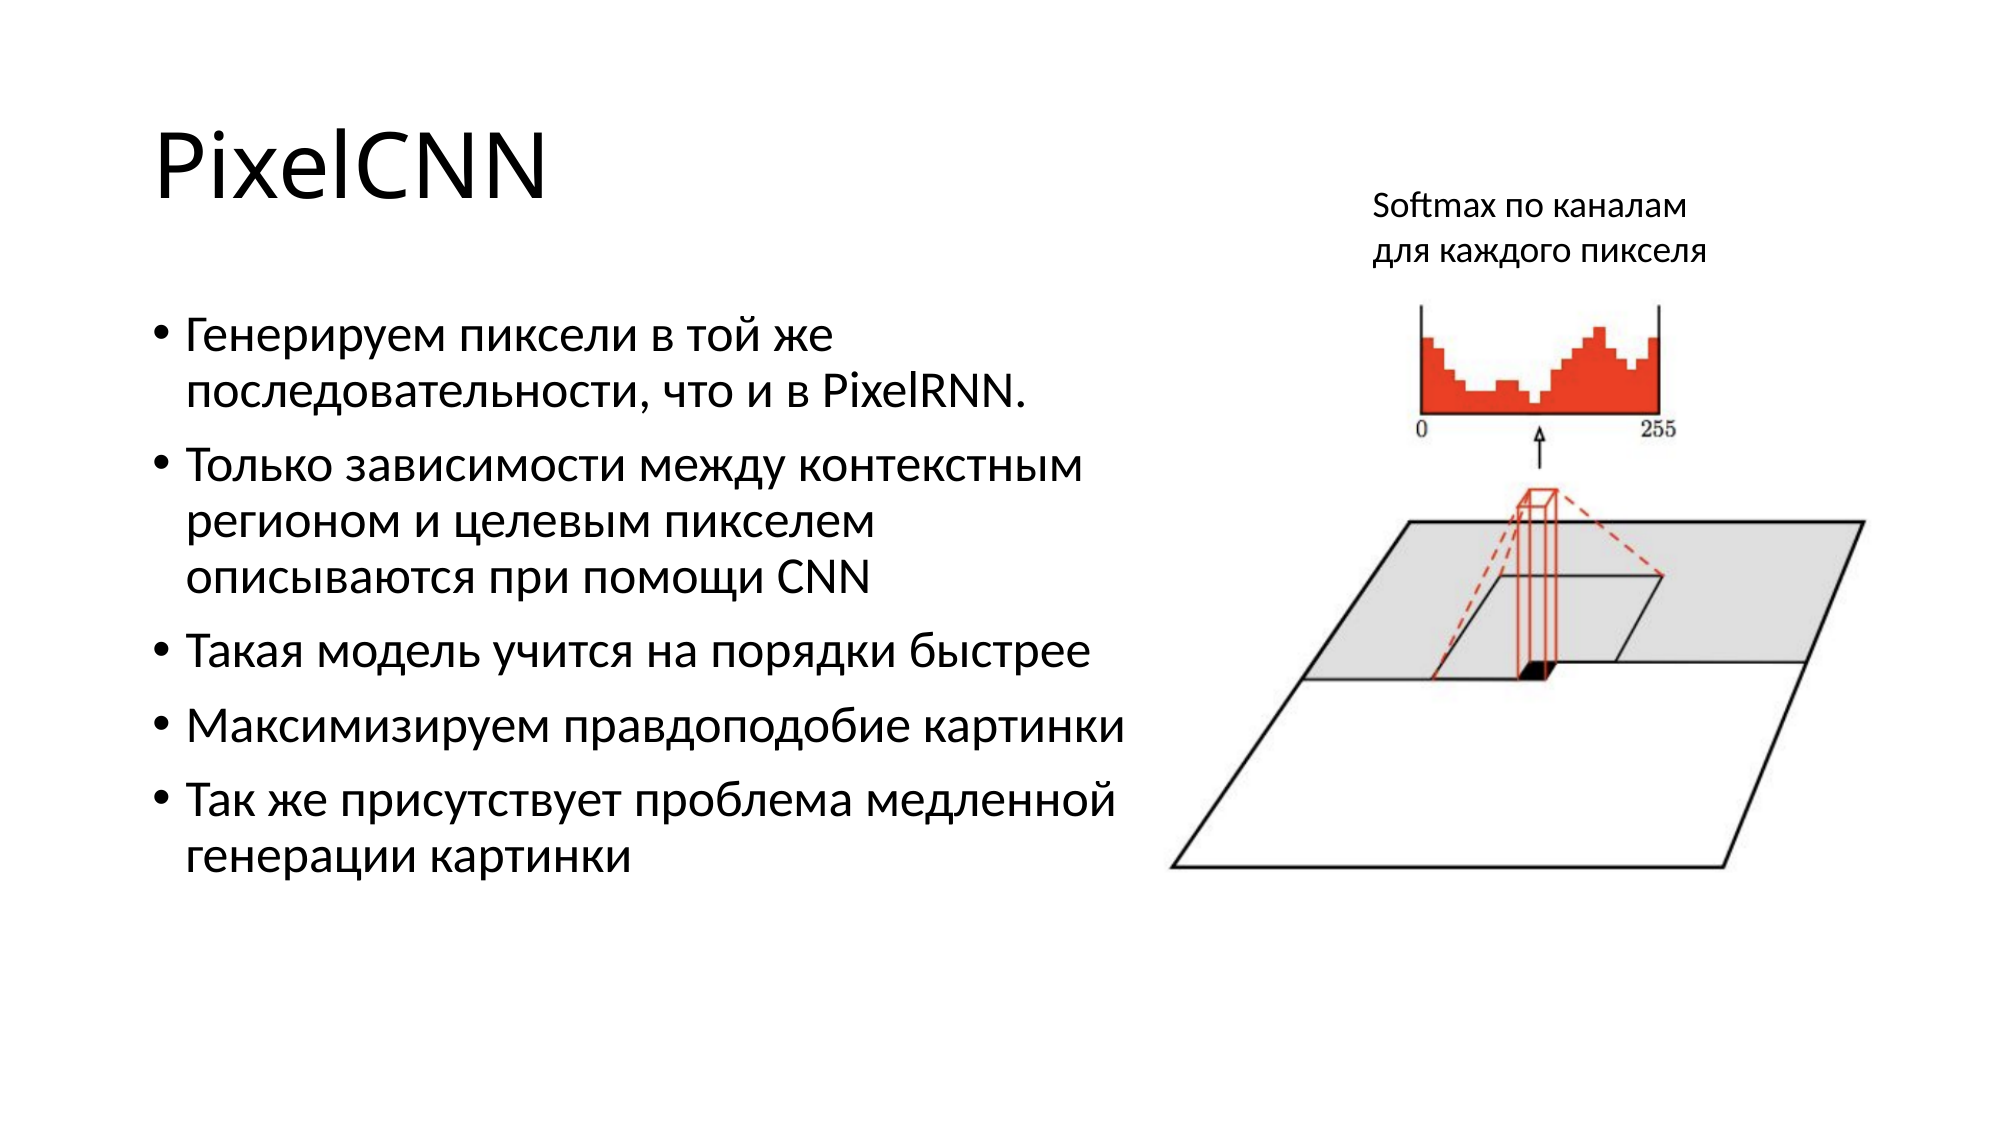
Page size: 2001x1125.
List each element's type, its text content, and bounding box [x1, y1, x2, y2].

picture [1147, 277, 1882, 907]
text_box Генерируем пиксели в той же последовательности, что и в PixelRNN. Только зависимости между контекстным регионом и целевым пикселем описываются при помощи CNN Такая модель учится на порядки быстрее Максимизируем правдоподобие картинки Так же присутствует проблема медленной генерации картинки [137, 299, 1149, 1014]
text_box Softmax по каналам для каждого пикселя [1358, 172, 1727, 275]
text_box PixelCNN [137, 59, 1863, 278]
